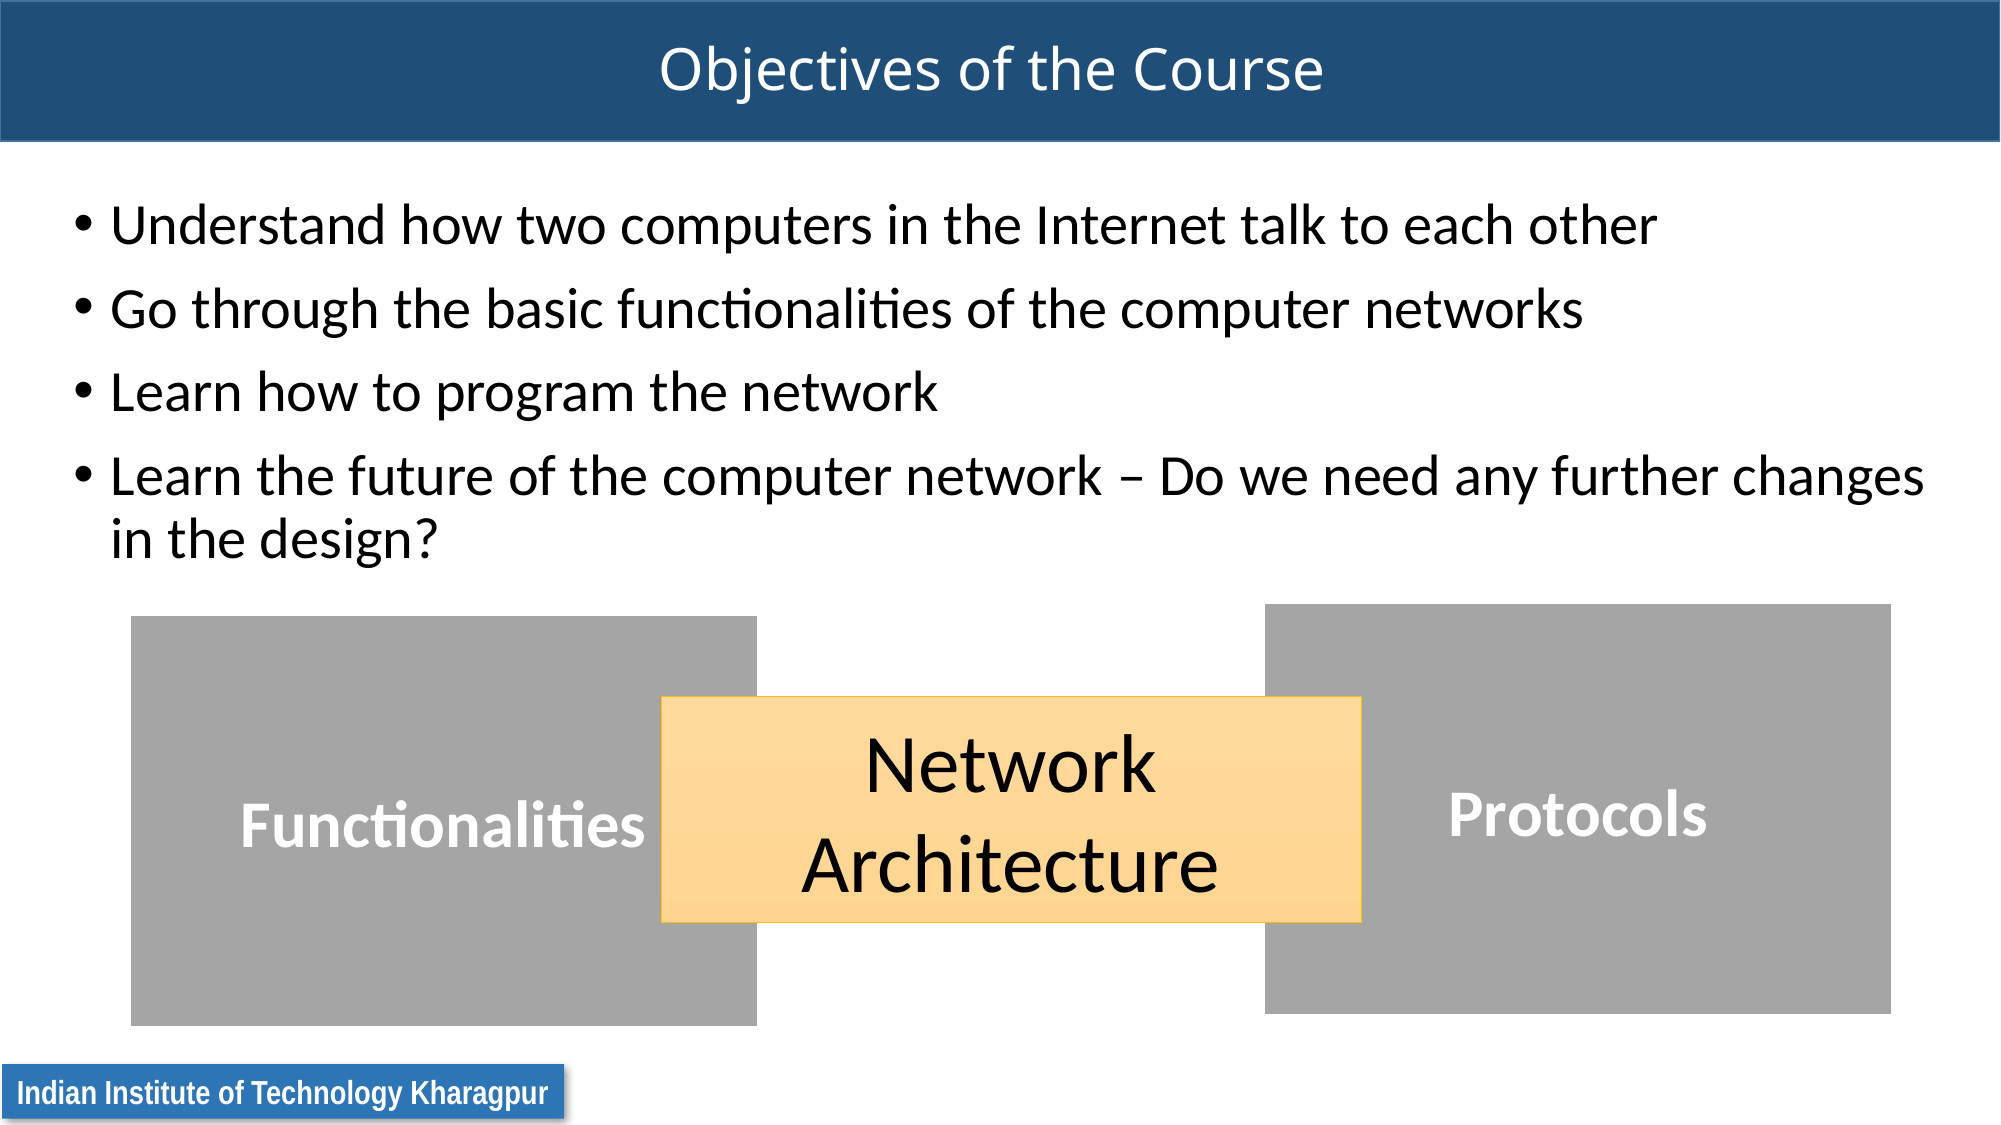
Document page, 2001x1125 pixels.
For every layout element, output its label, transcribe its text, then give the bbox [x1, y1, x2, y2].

text_box Network Architecture [661, 696, 1362, 923]
text_box Functionalities [128, 613, 760, 1029]
title Objectives of the Course [0, 1, 2000, 141]
list Understand how two computers in the Internet talk to each other Go through the basic functionalities of the computer networks Learn how to program the network Learn the future of the computer network – Do we need any further changes in the design? [58, 186, 1954, 1065]
text_box Protocols [1262, 601, 1895, 1017]
